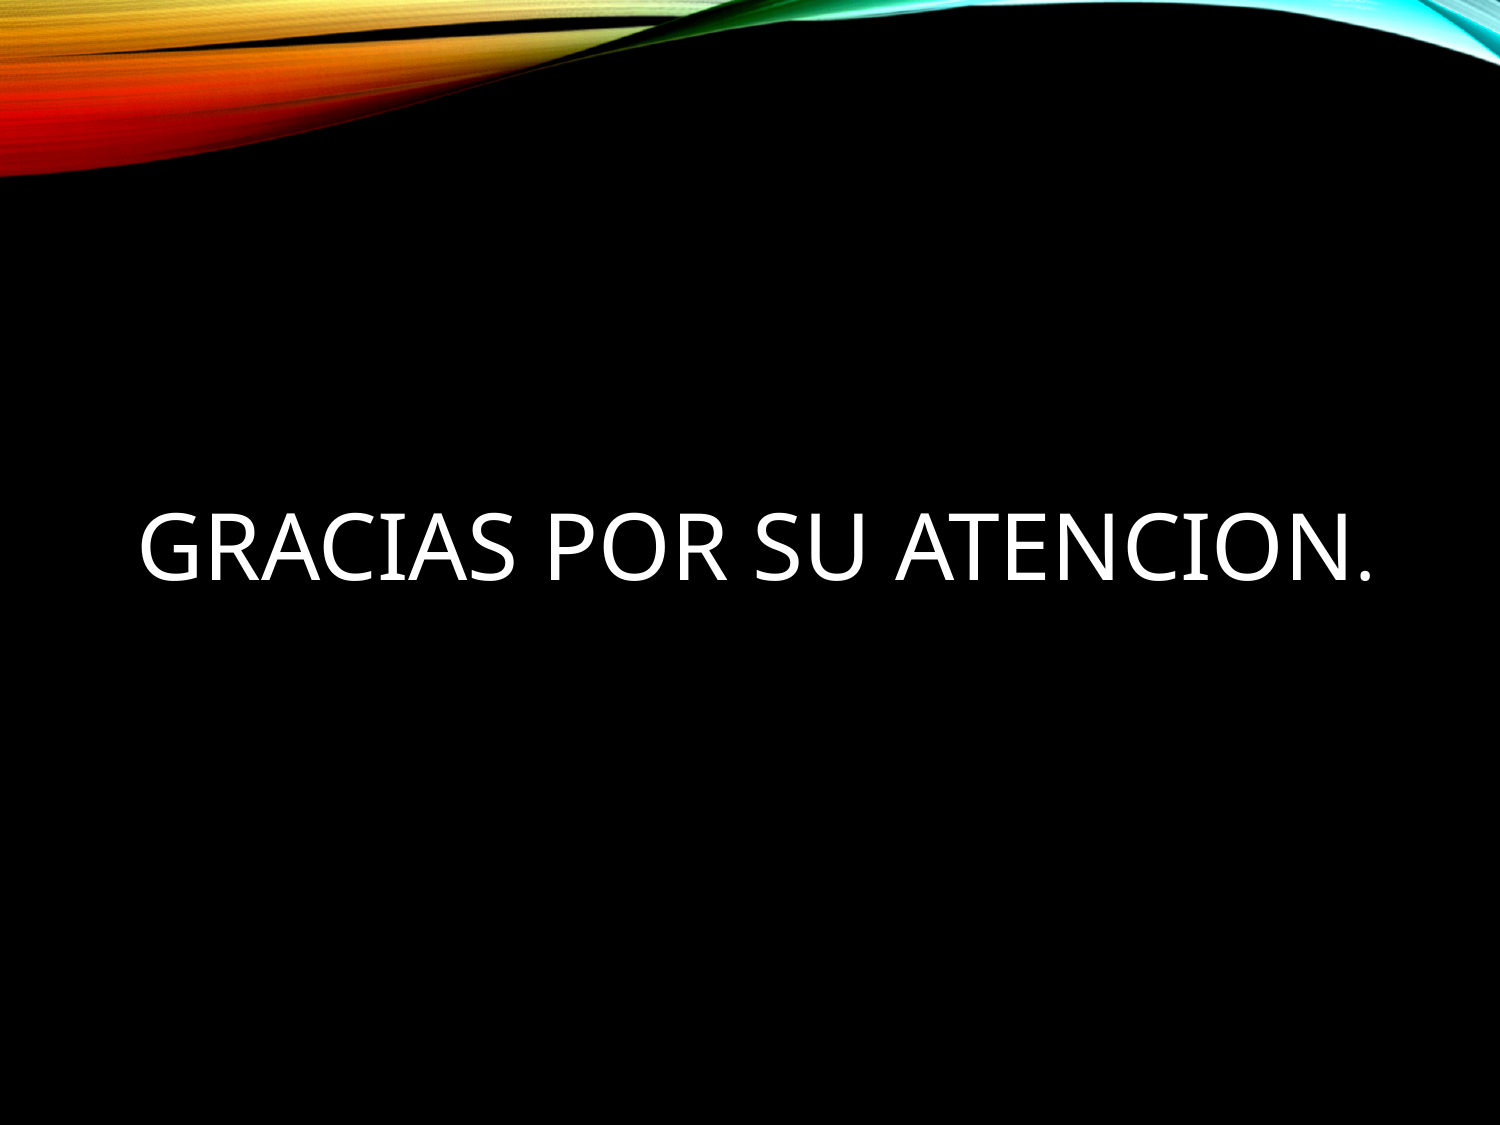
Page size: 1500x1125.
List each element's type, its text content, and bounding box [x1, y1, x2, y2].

picture [0, 0, 1500, 178]
title GRACIAS POR SU ATENCION. [112, 444, 1400, 657]
